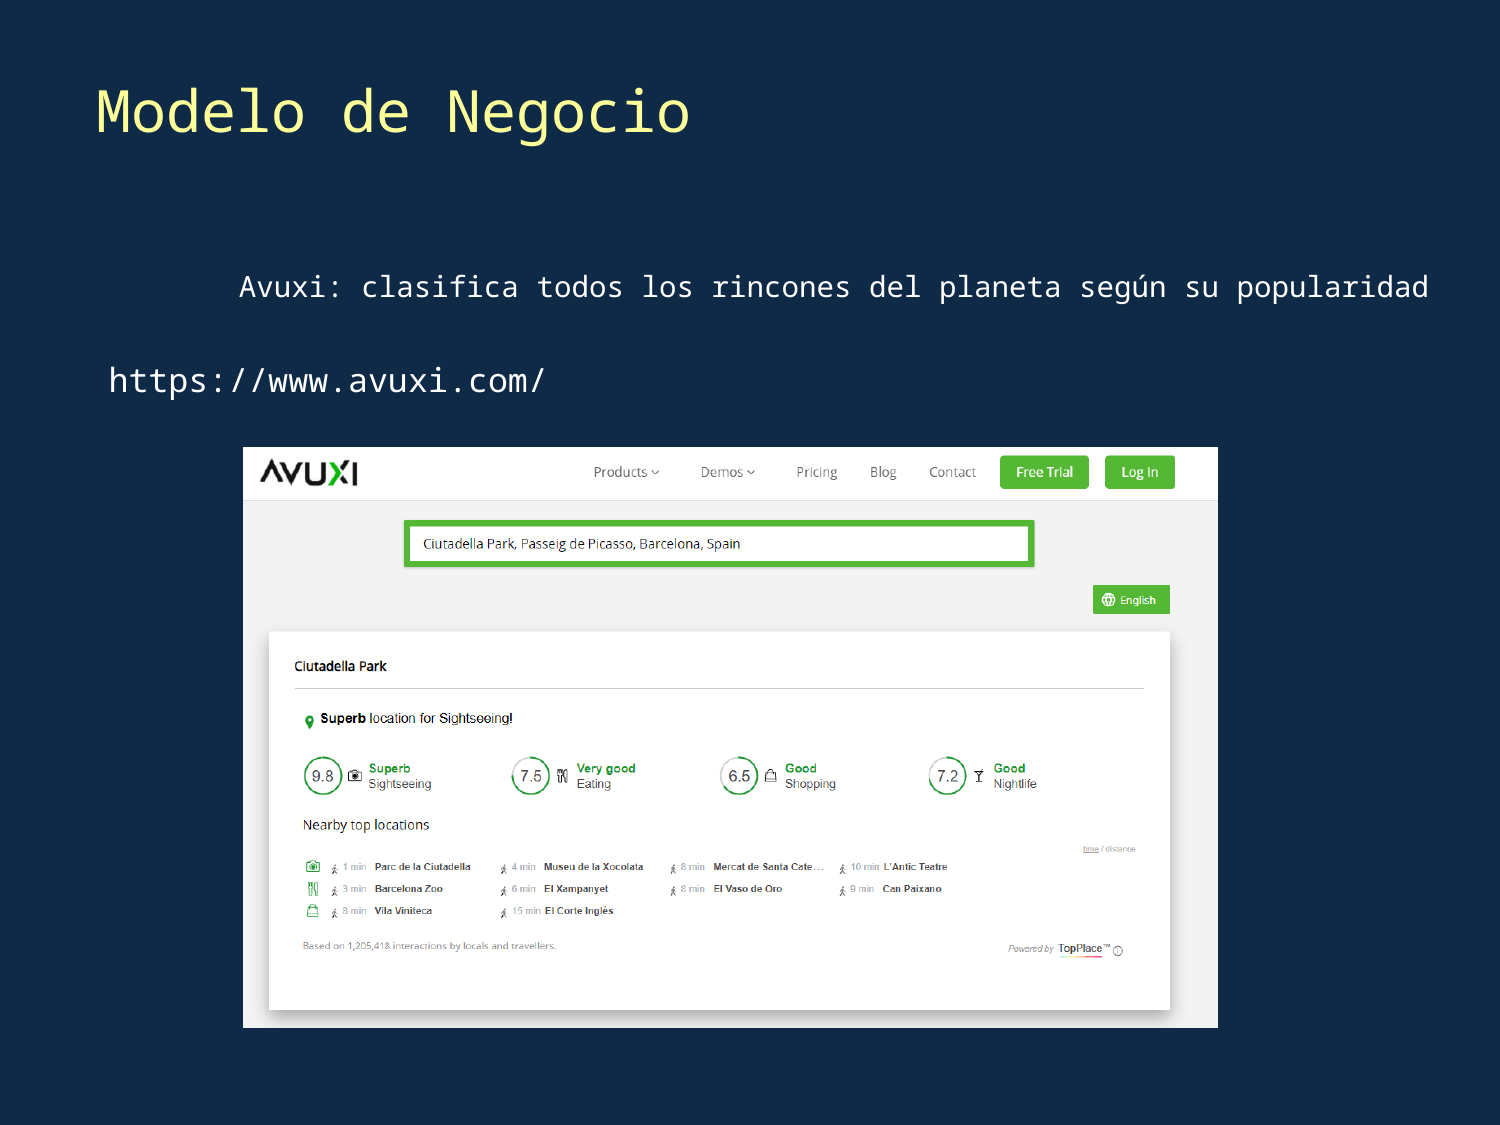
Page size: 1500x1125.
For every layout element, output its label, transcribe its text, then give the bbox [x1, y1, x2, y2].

text_box https://www.avuxi.com/ [93, 351, 564, 406]
text_box Avuxi: clasifica todos los rincones del planeta según su popularidad [224, 261, 1462, 311]
text_box Modelo de Negocio [81, 66, 1441, 151]
picture [242, 447, 1218, 1028]
